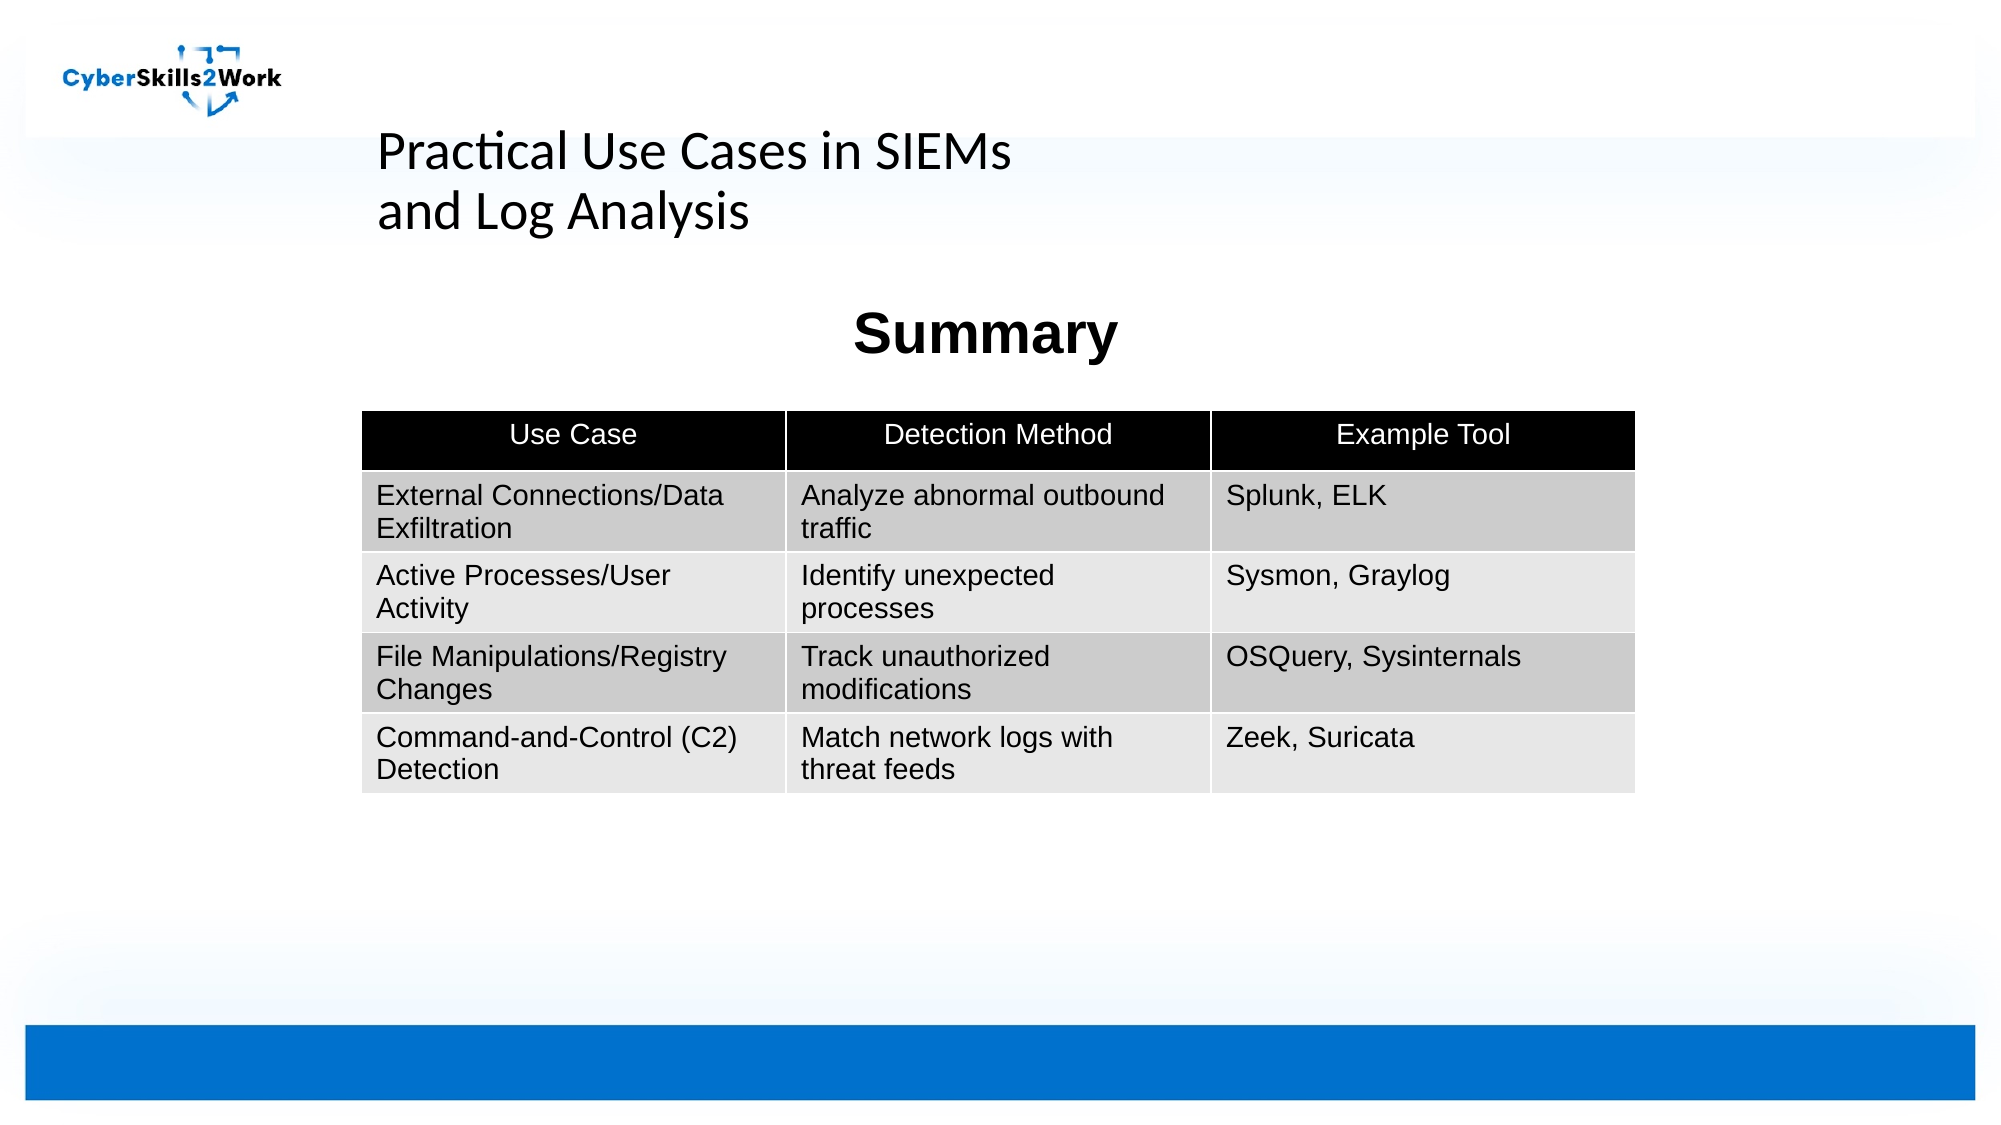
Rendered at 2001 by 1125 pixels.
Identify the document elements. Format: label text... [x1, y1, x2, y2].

table_cell Active Processes/User Activity [362, 553, 785, 632]
table_cell Command-and-Control (C2) Detection [362, 714, 785, 793]
title Practical Use Cases in SIEMs and Log Analysis [362, 112, 1638, 250]
table_cell OSQuery, Sysinternals [1212, 633, 1635, 712]
table_cell Track unauthorized modifications [787, 633, 1210, 712]
picture [0, 0, 2000, 1125]
table_header Example Tool [1212, 411, 1635, 470]
table_header Detection Method [787, 411, 1210, 470]
text_box Summary [839, 287, 1135, 372]
table_cell Splunk, ELK [1212, 472, 1635, 551]
table_cell Match network logs with threat feeds [787, 714, 1210, 793]
table_cell Sysmon, Graylog [1212, 553, 1635, 632]
table_cell Zeek, Suricata [1212, 714, 1635, 793]
table_cell Identify unexpected processes [787, 553, 1210, 632]
table_cell File Manipulations/Registry Changes [362, 633, 785, 712]
table_header Use Case [362, 411, 785, 470]
table_cell External Connections/Data Exfiltration [362, 472, 785, 551]
table_cell Analyze abnormal outbound traffic [787, 472, 1210, 551]
